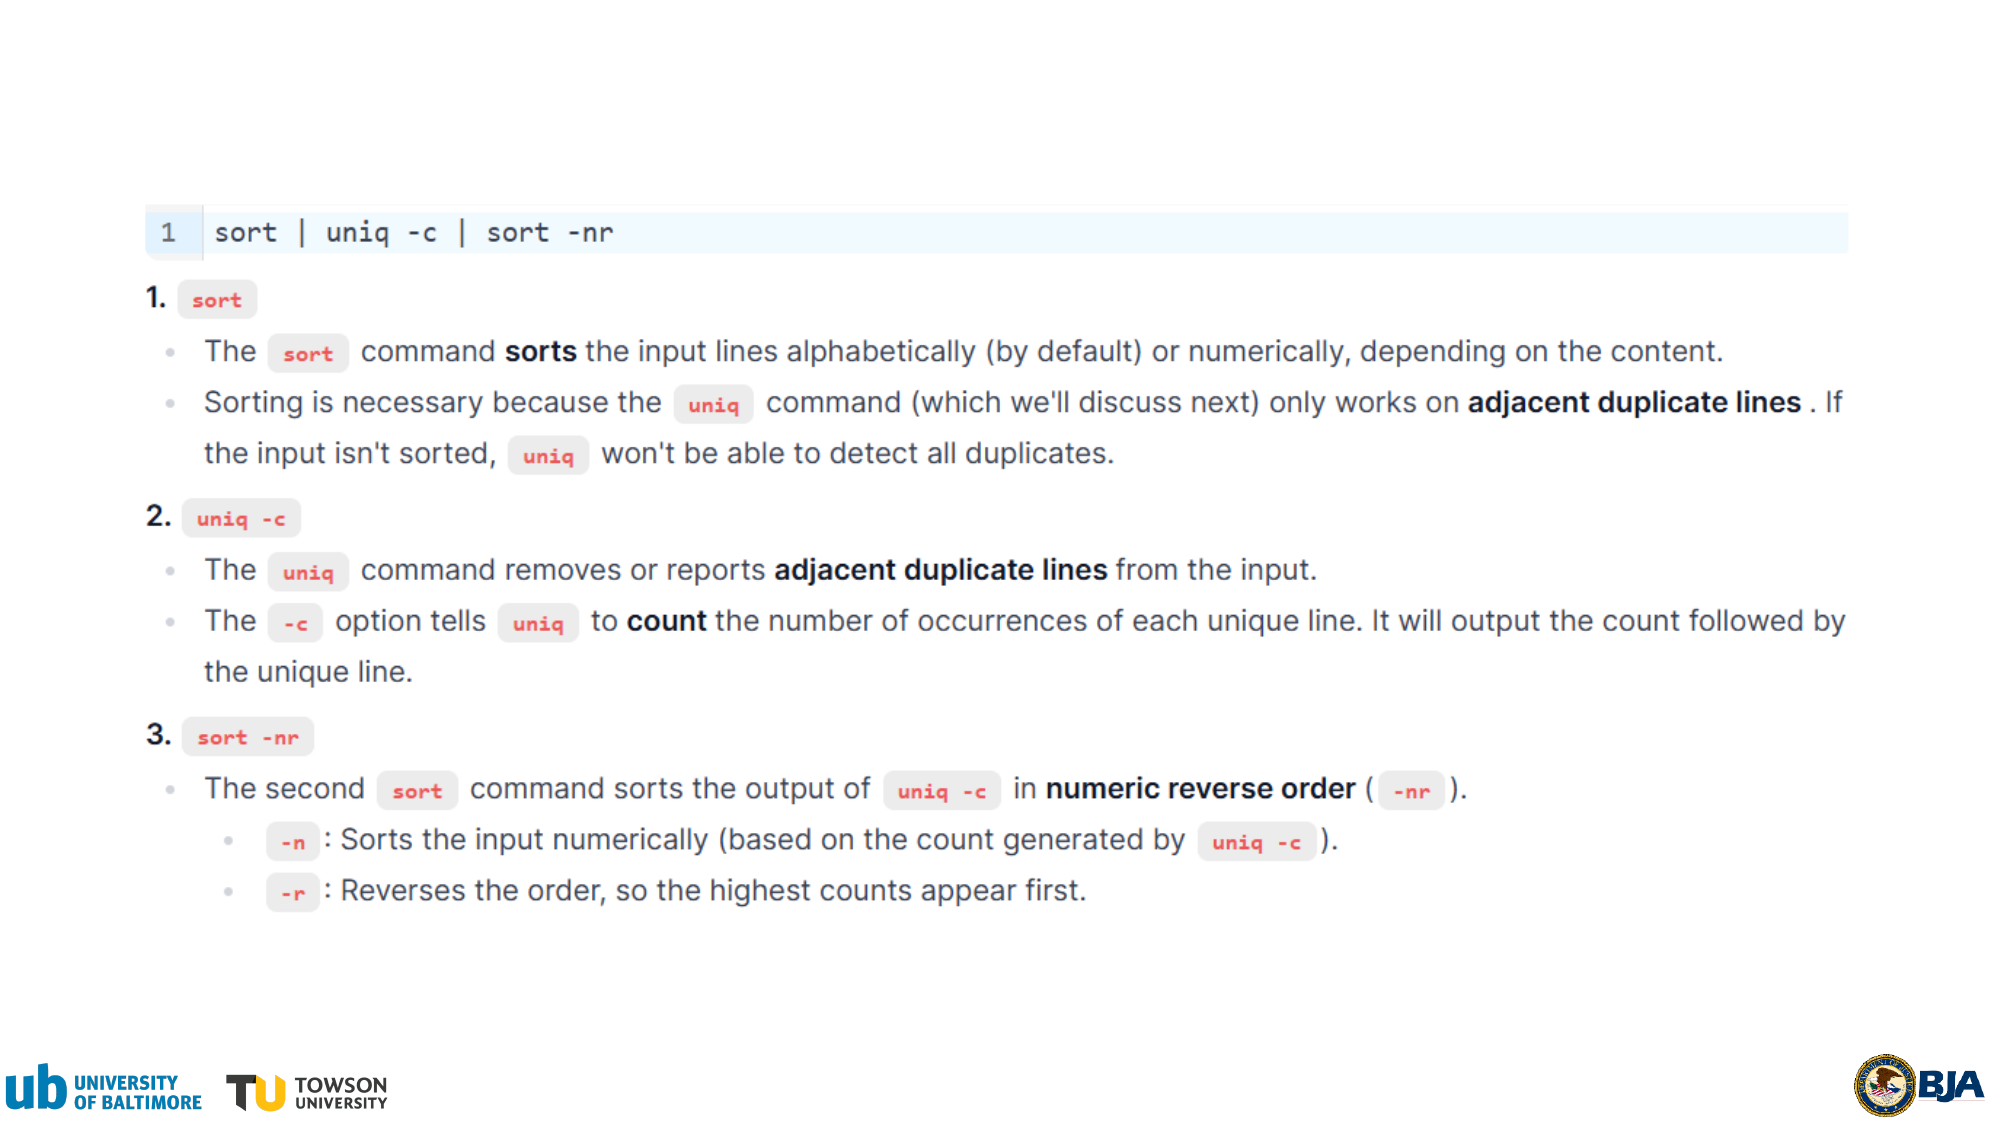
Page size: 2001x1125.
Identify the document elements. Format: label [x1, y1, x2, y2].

picture [134, 204, 1866, 921]
picture [1854, 1054, 1986, 1117]
picture [0, 1031, 407, 1125]
